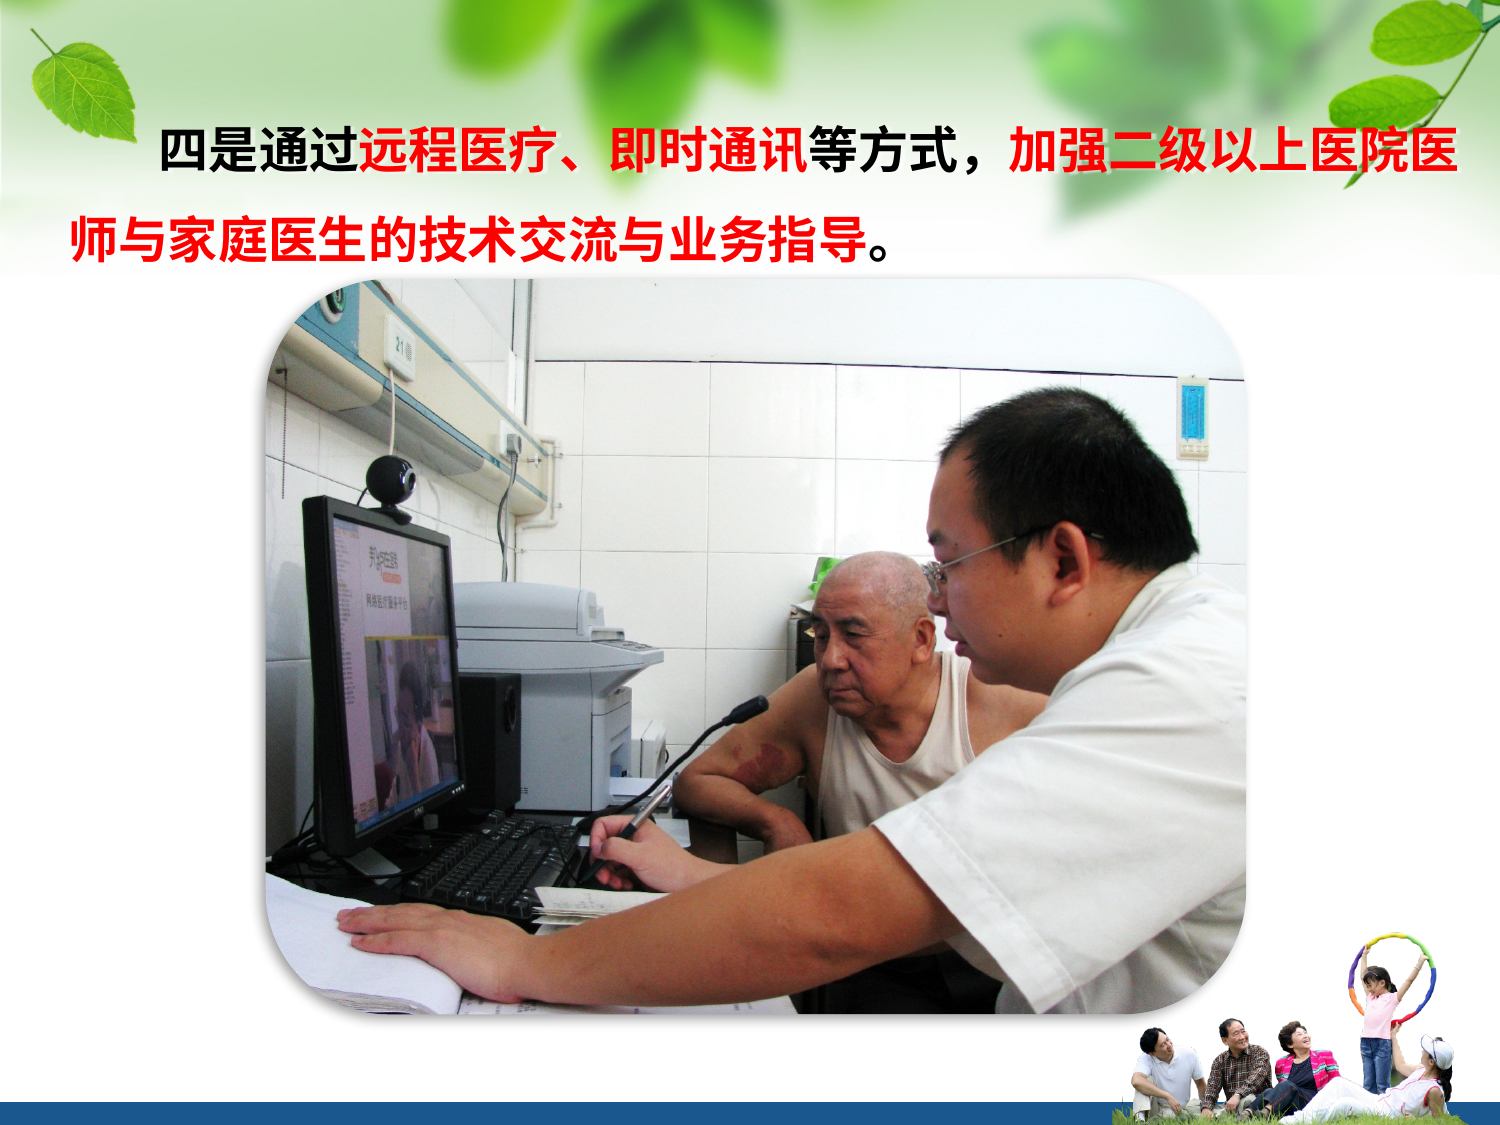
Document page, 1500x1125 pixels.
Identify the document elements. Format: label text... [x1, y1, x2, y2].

text_box 四是通过远程医疗、即时通讯等方式，加强二级以上医院医师与家庭医生的技术交流与业务指导。 [53, 66, 1483, 291]
picture [265, 278, 1475, 1125]
picture [0, 0, 1500, 275]
